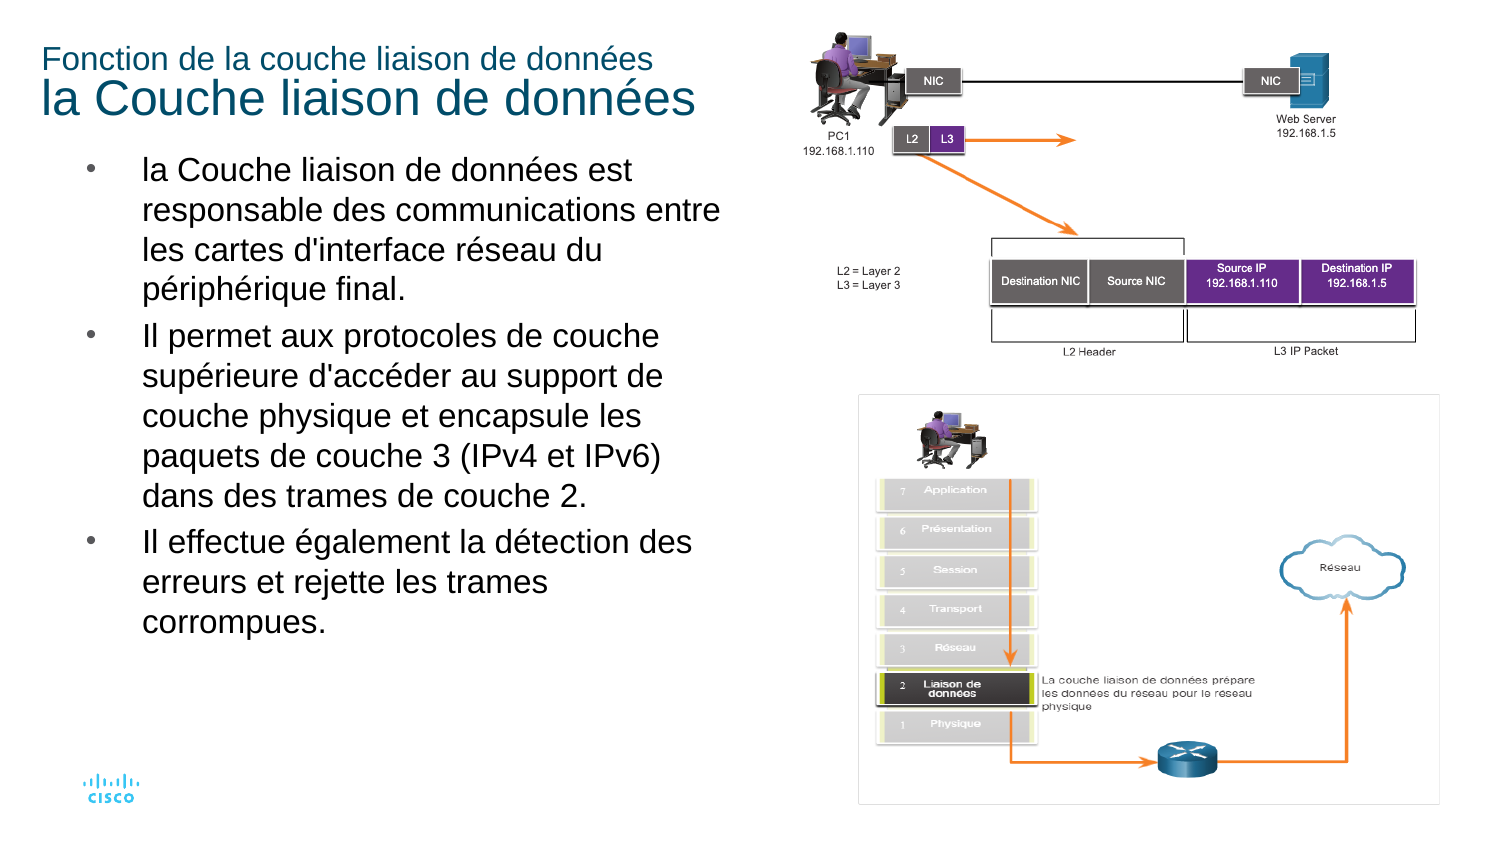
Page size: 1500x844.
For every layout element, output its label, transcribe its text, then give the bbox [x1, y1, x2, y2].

list la Couche liaison de données est responsable des communications entre les cartes d'interface réseau du périphérique final. Il permet aux protocoles de couche supérieure d'accéder au support de couche physique et encapsule les paquets de couche 3 (IPv4 et IPv6) dans des trames de couche 2. Il effectue également la détection des erreurs et rejette les trames corrompues. [70, 140, 750, 645]
title Fonction de la couche liaison de données la Couche liaison de données [26, 24, 793, 145]
picture [845, 392, 1459, 827]
picture [794, 24, 1422, 356]
